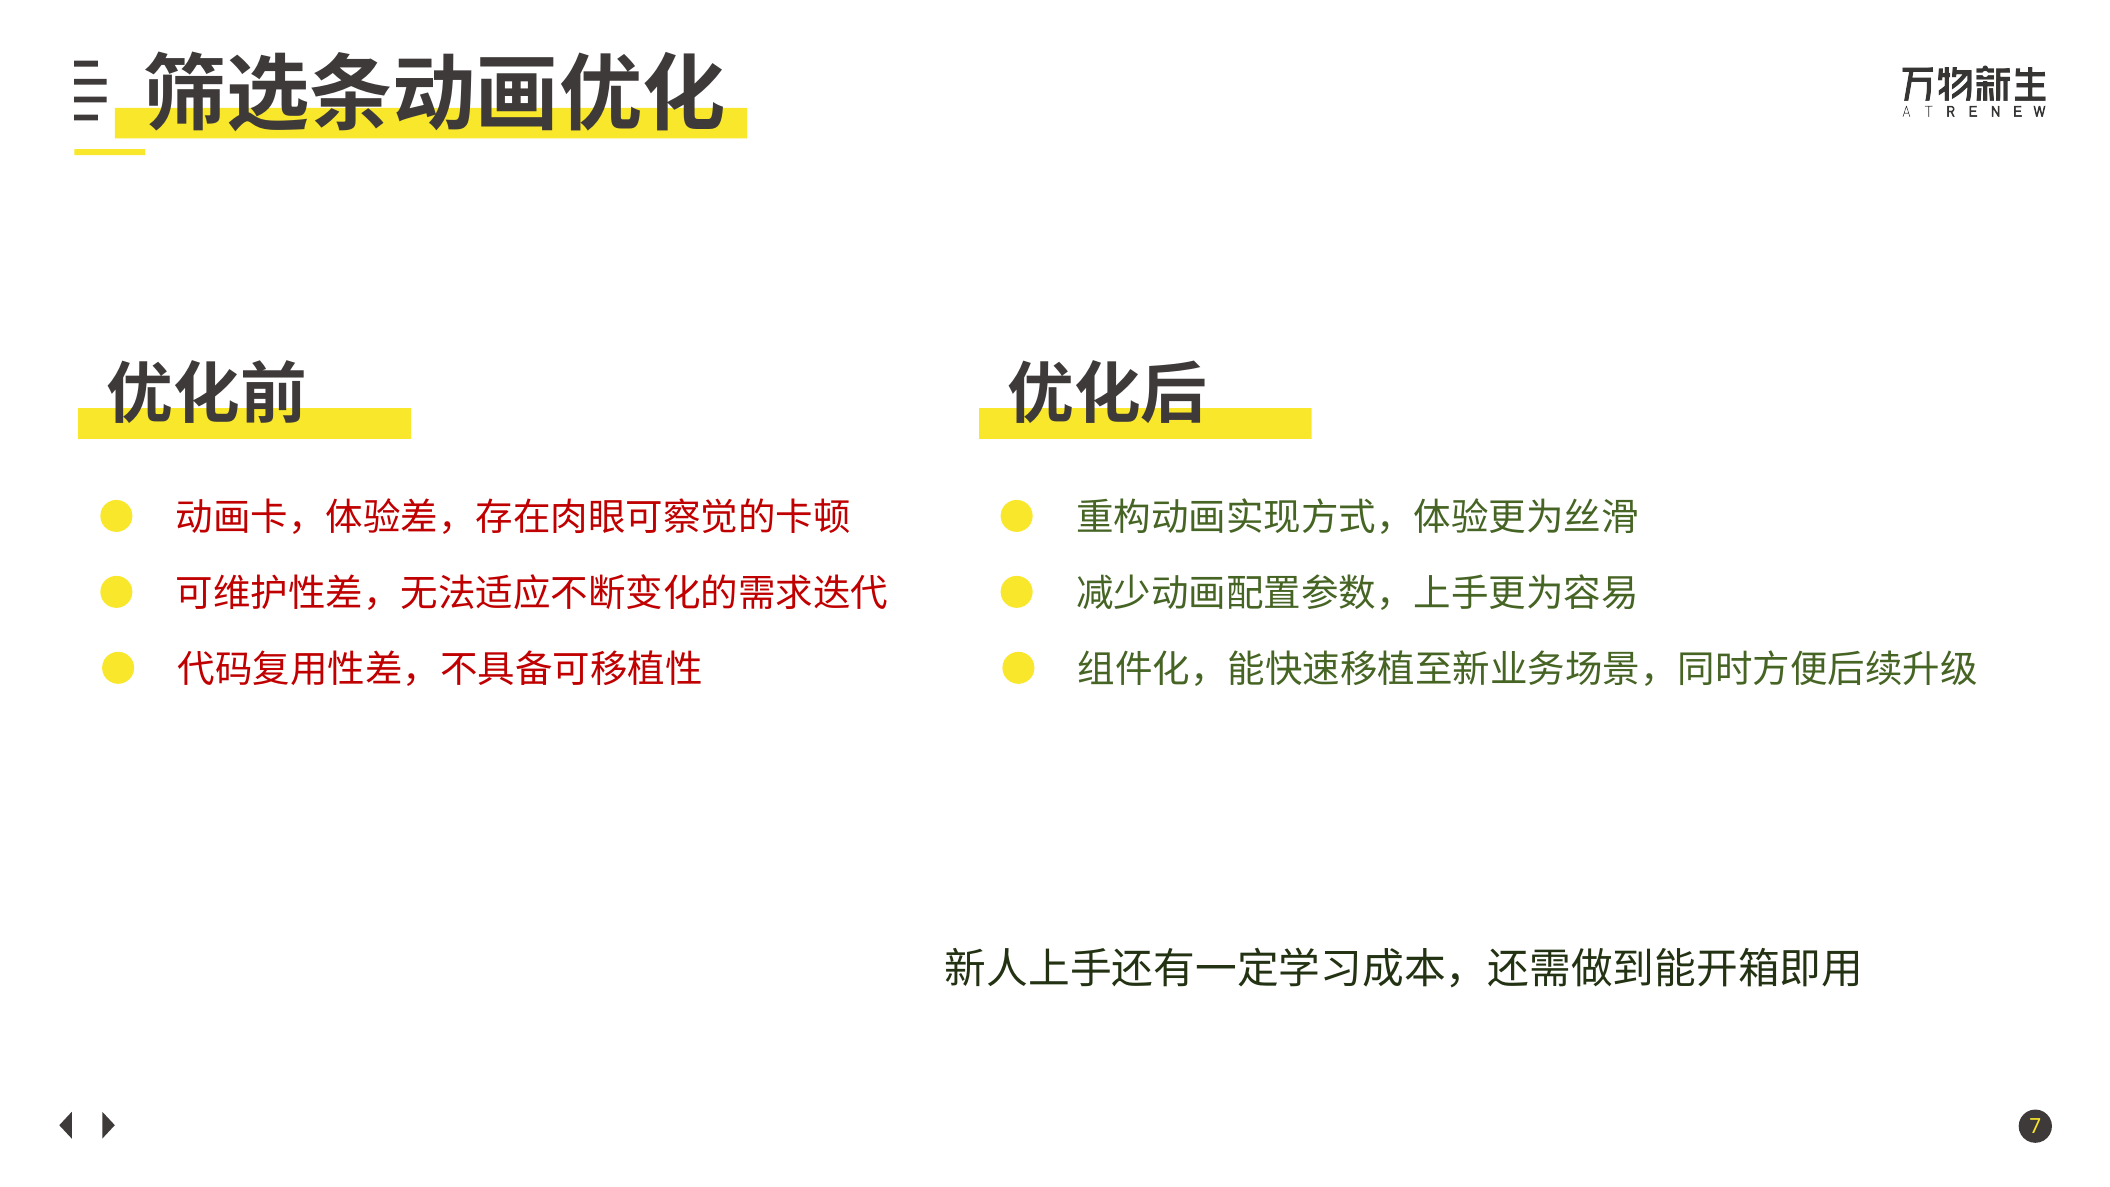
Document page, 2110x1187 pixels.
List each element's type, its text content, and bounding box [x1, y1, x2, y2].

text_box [1000, 485, 1920, 547]
text_box 筛选条动画优化 [128, 32, 781, 60]
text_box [1002, 637, 2019, 699]
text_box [1000, 561, 1919, 623]
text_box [59, 60, 2057, 1146]
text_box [100, 485, 1000, 547]
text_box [978, 343, 1530, 440]
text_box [78, 343, 629, 440]
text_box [100, 561, 1000, 623]
picture [1891, 54, 2057, 127]
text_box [102, 637, 1001, 699]
